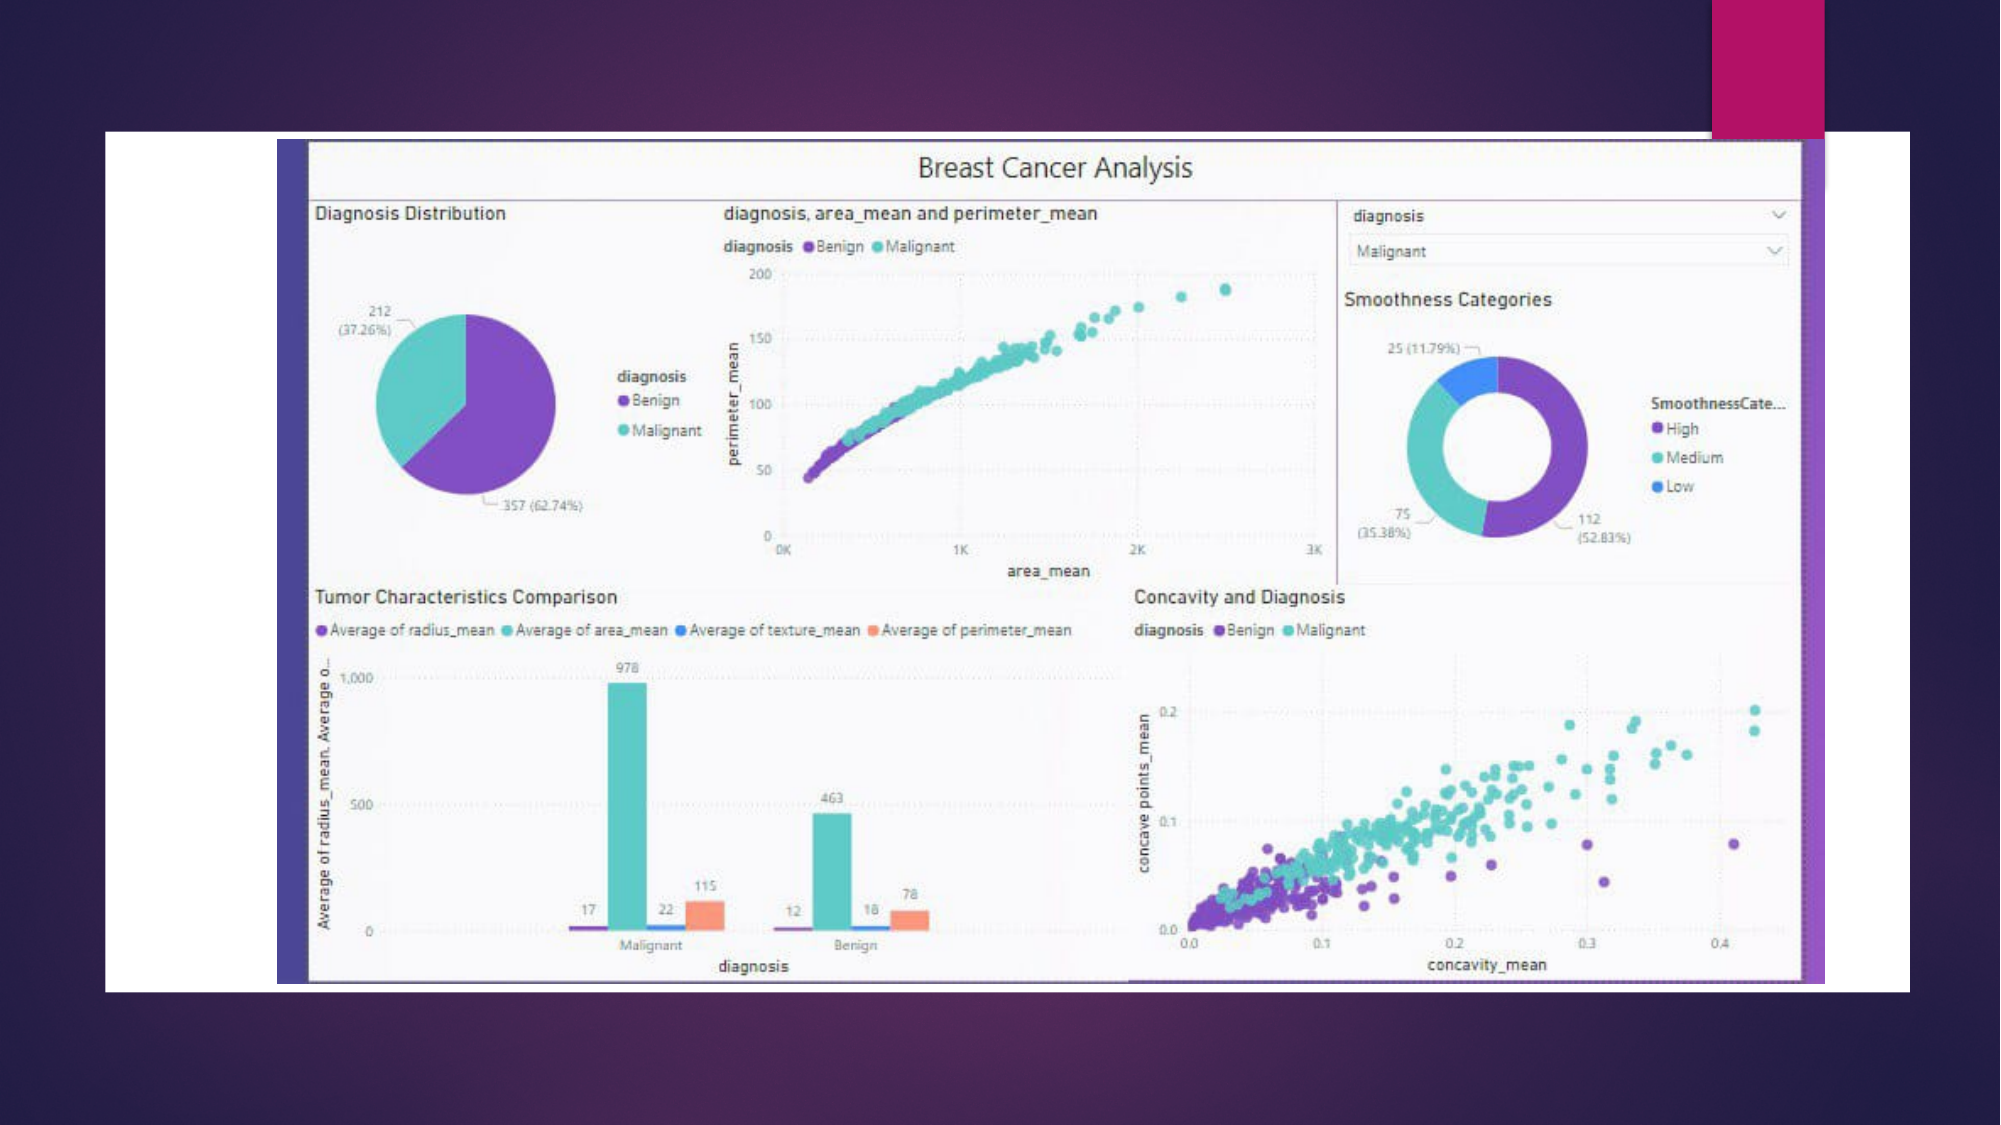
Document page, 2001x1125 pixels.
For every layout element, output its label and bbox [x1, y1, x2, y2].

text_box [104, 130, 1911, 994]
list [276, 139, 1825, 984]
text_box [1711, 0, 1825, 139]
text_box [0, 0, 2000, 1125]
